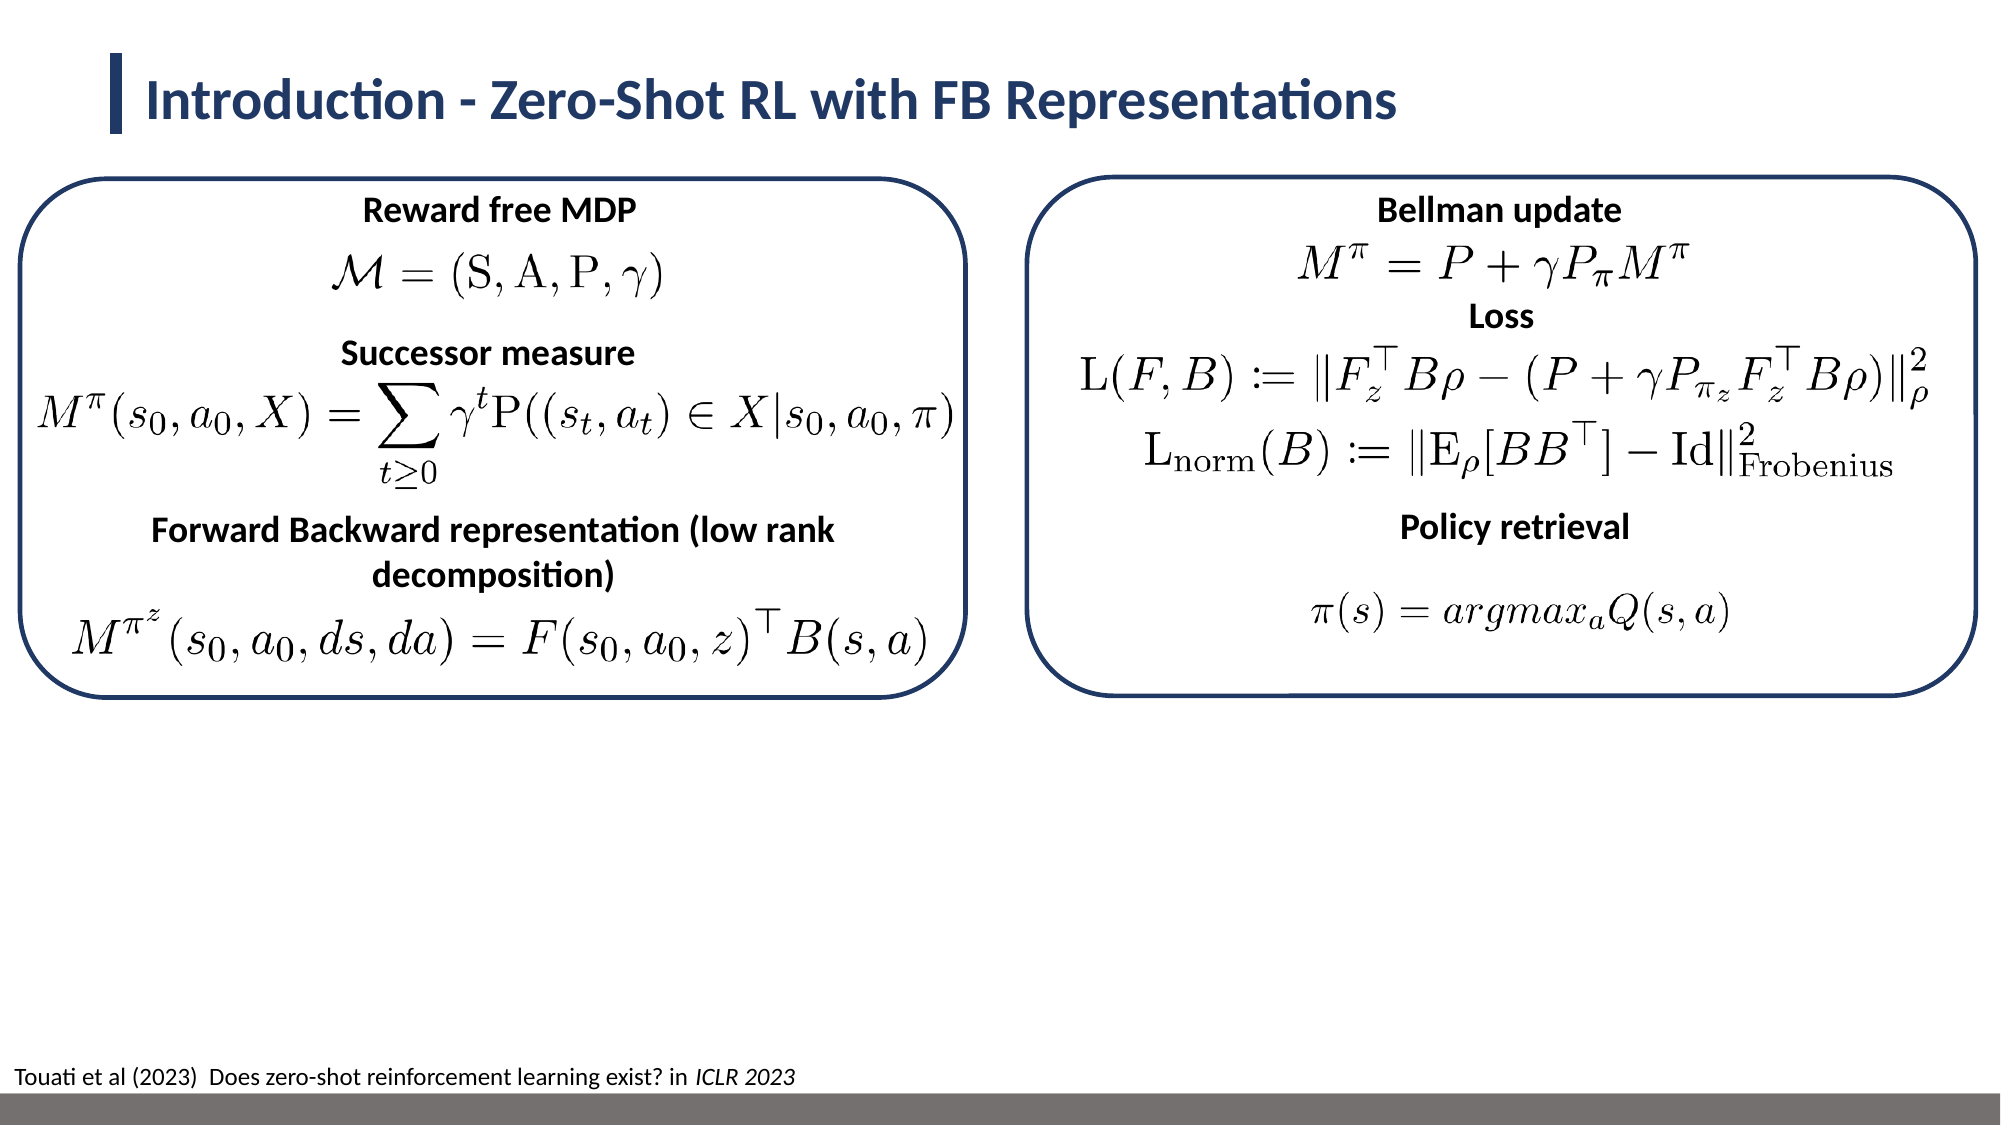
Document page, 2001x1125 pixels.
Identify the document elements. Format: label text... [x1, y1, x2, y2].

picture [1284, 227, 1692, 300]
picture [317, 237, 683, 307]
picture [26, 373, 966, 495]
text_box Reward free MDP​ [274, 177, 725, 238]
text_box Touati et al (2023) Does zero-shot reinforcement learning exist? in ICLR 2023 [0, 1052, 1053, 1098]
text_box Introduction - Zero-Shot RL with FB Representations [130, 53, 1864, 139]
text_box Successor measure [90, 320, 887, 373]
picture [1066, 339, 1950, 411]
text_box [1510, 7, 2000, 227]
text_box [1025, 176, 1977, 697]
text_box [45, 674, 940, 699]
picture [1266, 555, 1734, 655]
text_box [18, 177, 967, 606]
picture [9, 606, 992, 674]
text_box Forward Backward representation (low rank decomposition) [20, 497, 967, 603]
picture [1086, 415, 1960, 486]
